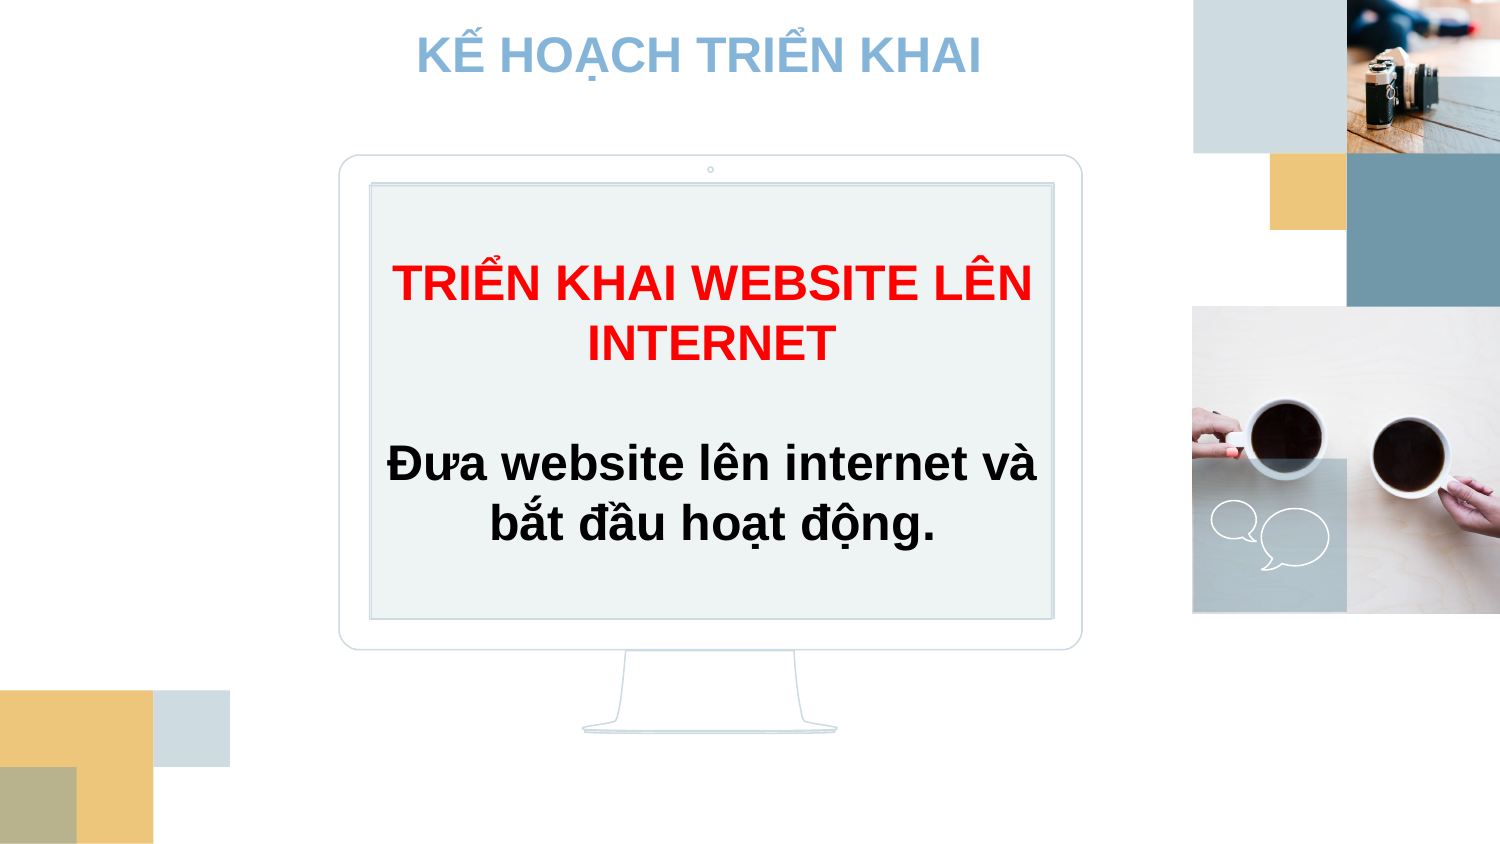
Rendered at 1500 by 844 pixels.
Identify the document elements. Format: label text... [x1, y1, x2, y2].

text_box [339, 155, 1083, 734]
picture [1347, 0, 1500, 153]
text_box TRIỂN KHAI WEBSITE LÊN INTERNET Đưa website lên internet và bắt đầu hoạt động. [371, 182, 1054, 619]
picture [1192, 306, 1500, 614]
text_box KẾ HOẠCH TRIỂN KHAI [400, 0, 1051, 98]
